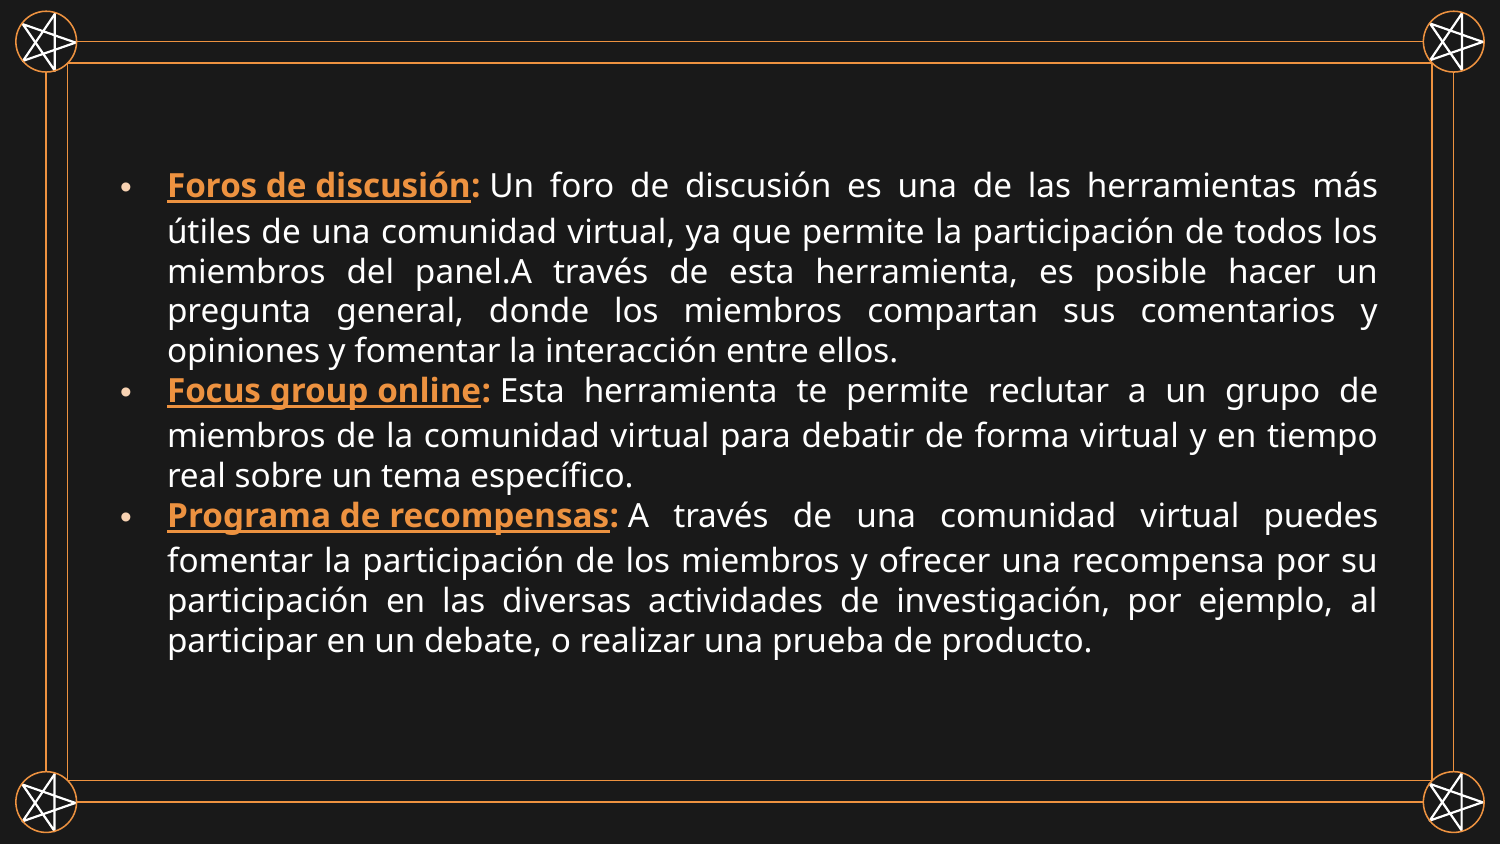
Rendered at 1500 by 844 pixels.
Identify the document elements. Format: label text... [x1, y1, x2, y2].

text_box Foros de discusión: Un foro de discusión es una de las herramientas más útiles de una comunidad virtual, ya que permite la participación de todos los miembros del panel.A través de esta herramienta, es posible hacer un pregunta general, donde los miembros compartan sus comentarios y opiniones y fomentar la interacción entre ellos. Focus group online: Esta herramienta te permite reclutar a un grupo de miembros de la comunidad virtual para debatir de forma virtual y en tiempo real sobre un tema específico. Programa de recompensas: A través de una comunidad virtual puedes fomentar la participación de los miembros y ofrecer una recompensa por su participación en las diversas actividades de investigación, por ejemplo, al participar en un debate, o realizar una prueba de producto. [105, 157, 1395, 687]
